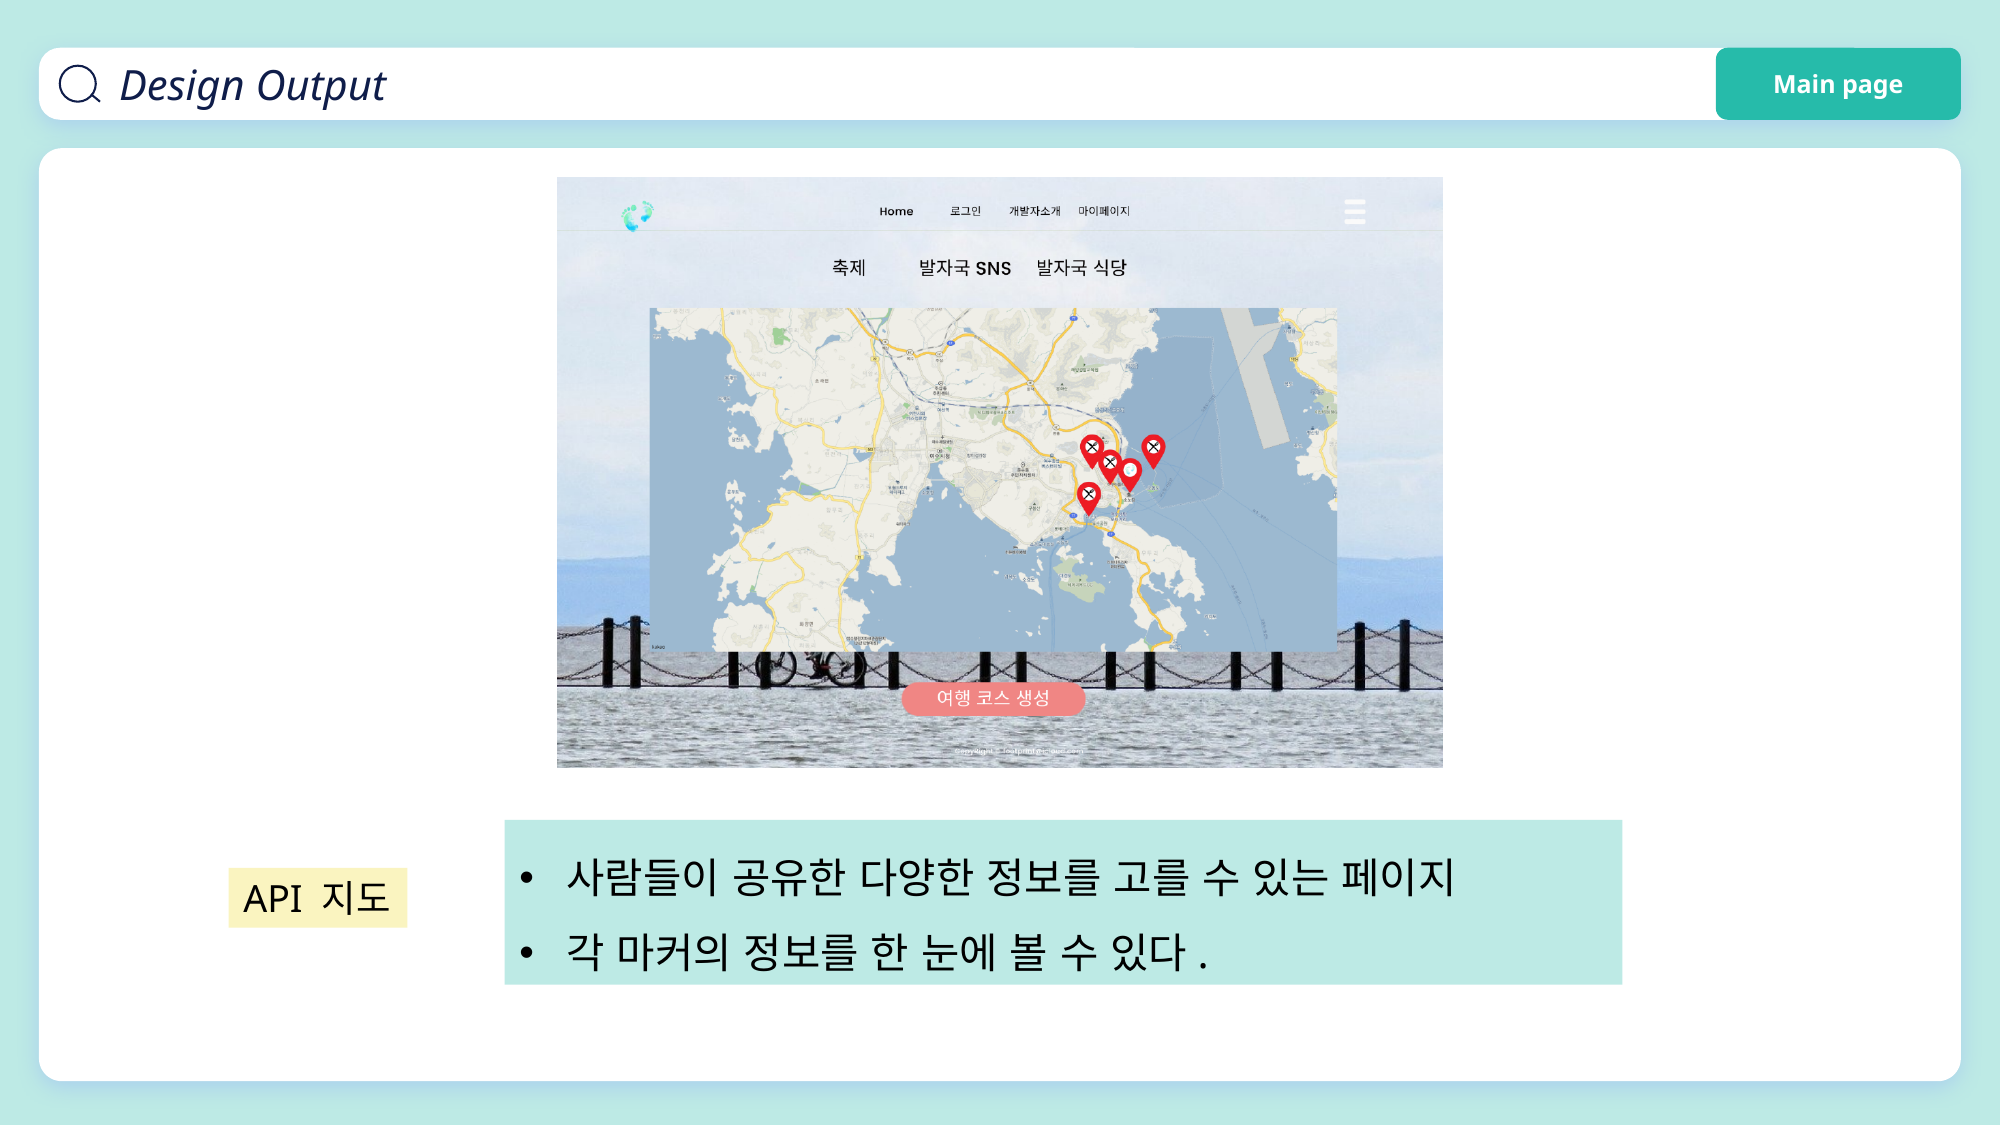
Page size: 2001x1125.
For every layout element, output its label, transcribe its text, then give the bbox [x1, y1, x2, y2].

picture [556, 177, 1443, 768]
text_box Design Output [37, 46, 1725, 121]
text_box Main page [1714, 46, 1962, 121]
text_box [59, 65, 101, 102]
text_box 사람들이 공유한 다양한 정보를 고를 수 있는 페이지 각 마커의 정보를 한 눈에 볼 수 있다. [504, 819, 1623, 985]
text_box API 지도 [228, 867, 408, 928]
text_box [37, 147, 1962, 1083]
